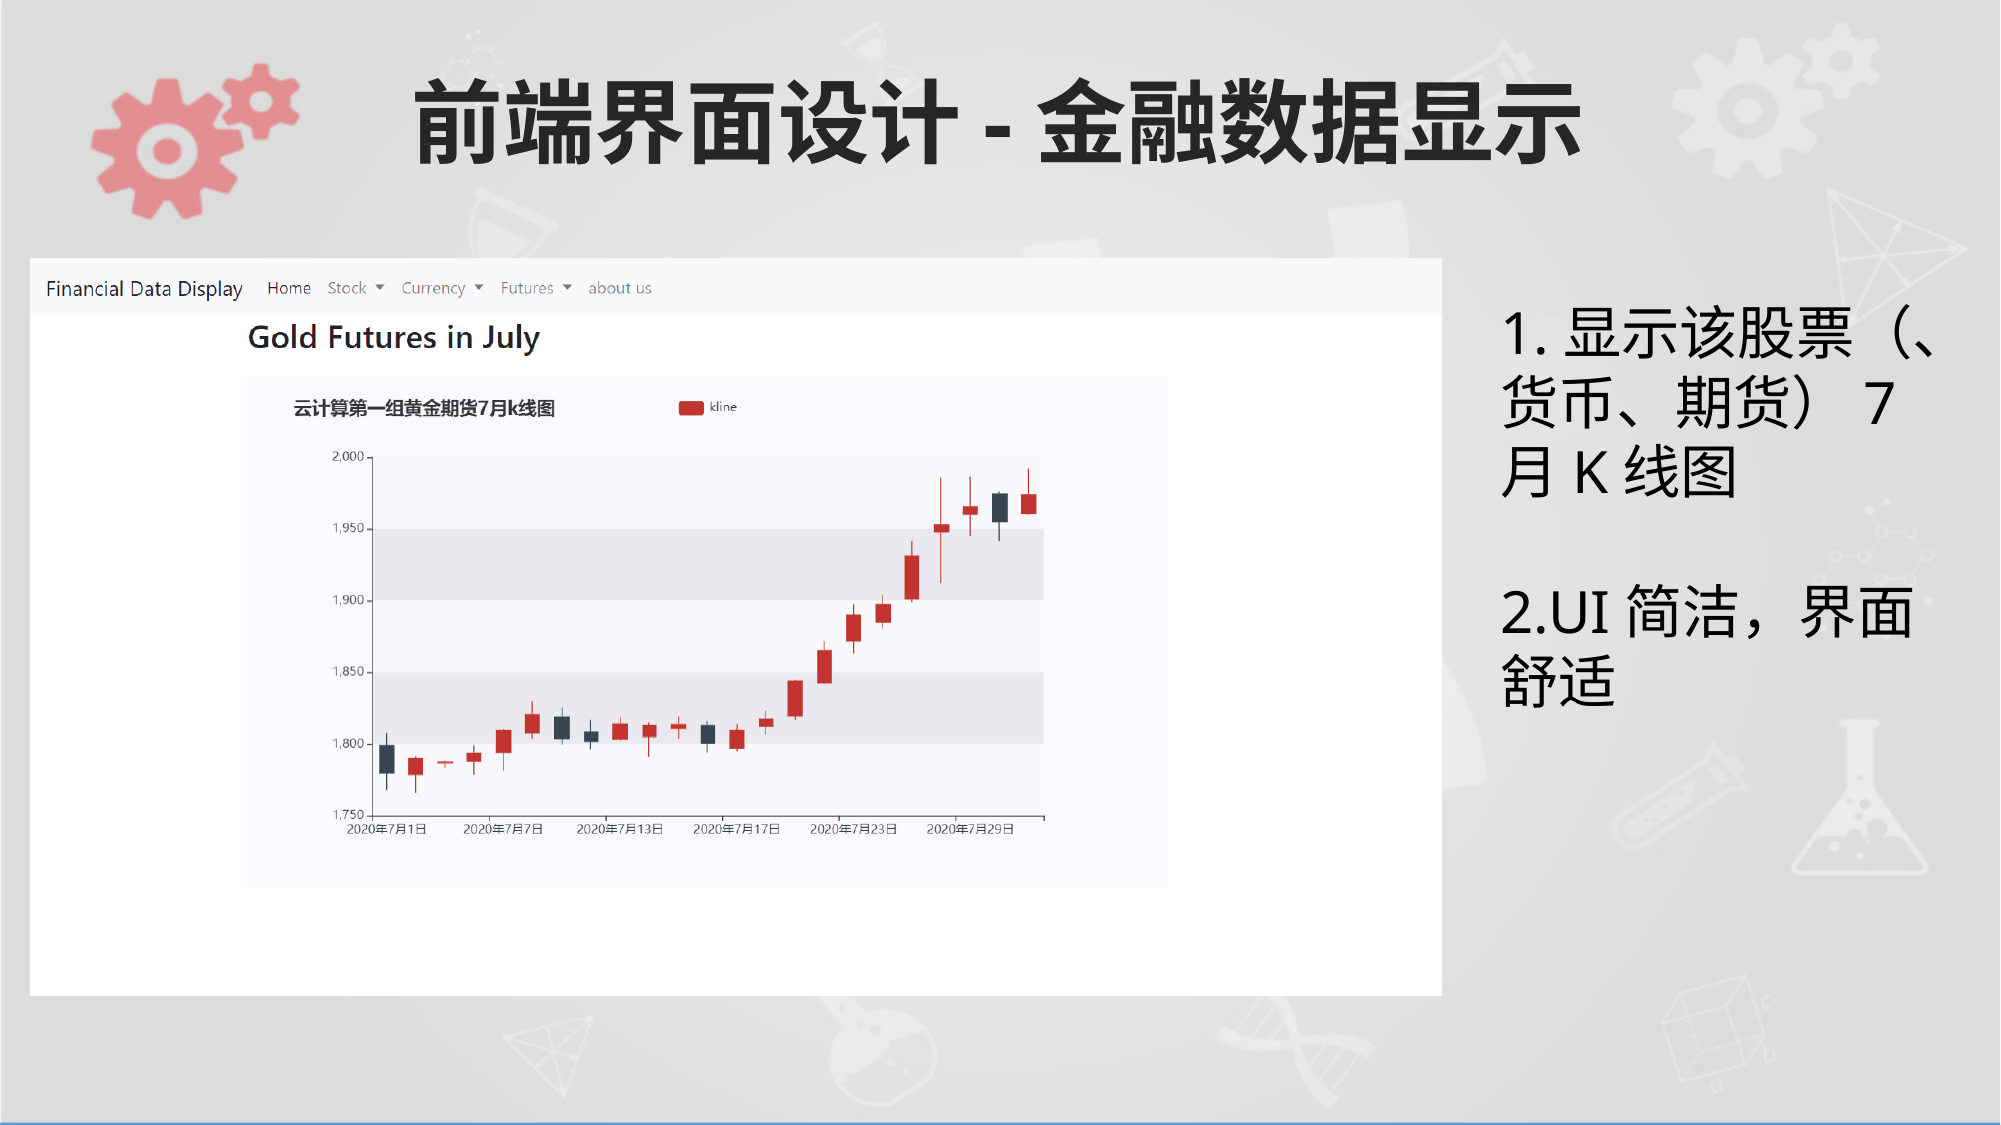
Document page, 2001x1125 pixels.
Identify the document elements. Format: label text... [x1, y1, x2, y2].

text_box 1.显示该股票（、货币、期货）7月K线图 2.UI简洁，界面舒适 [1485, 288, 1950, 723]
title 前端界面设计-金融数据显示 [292, 62, 1705, 192]
picture [0, 0, 2001, 1125]
